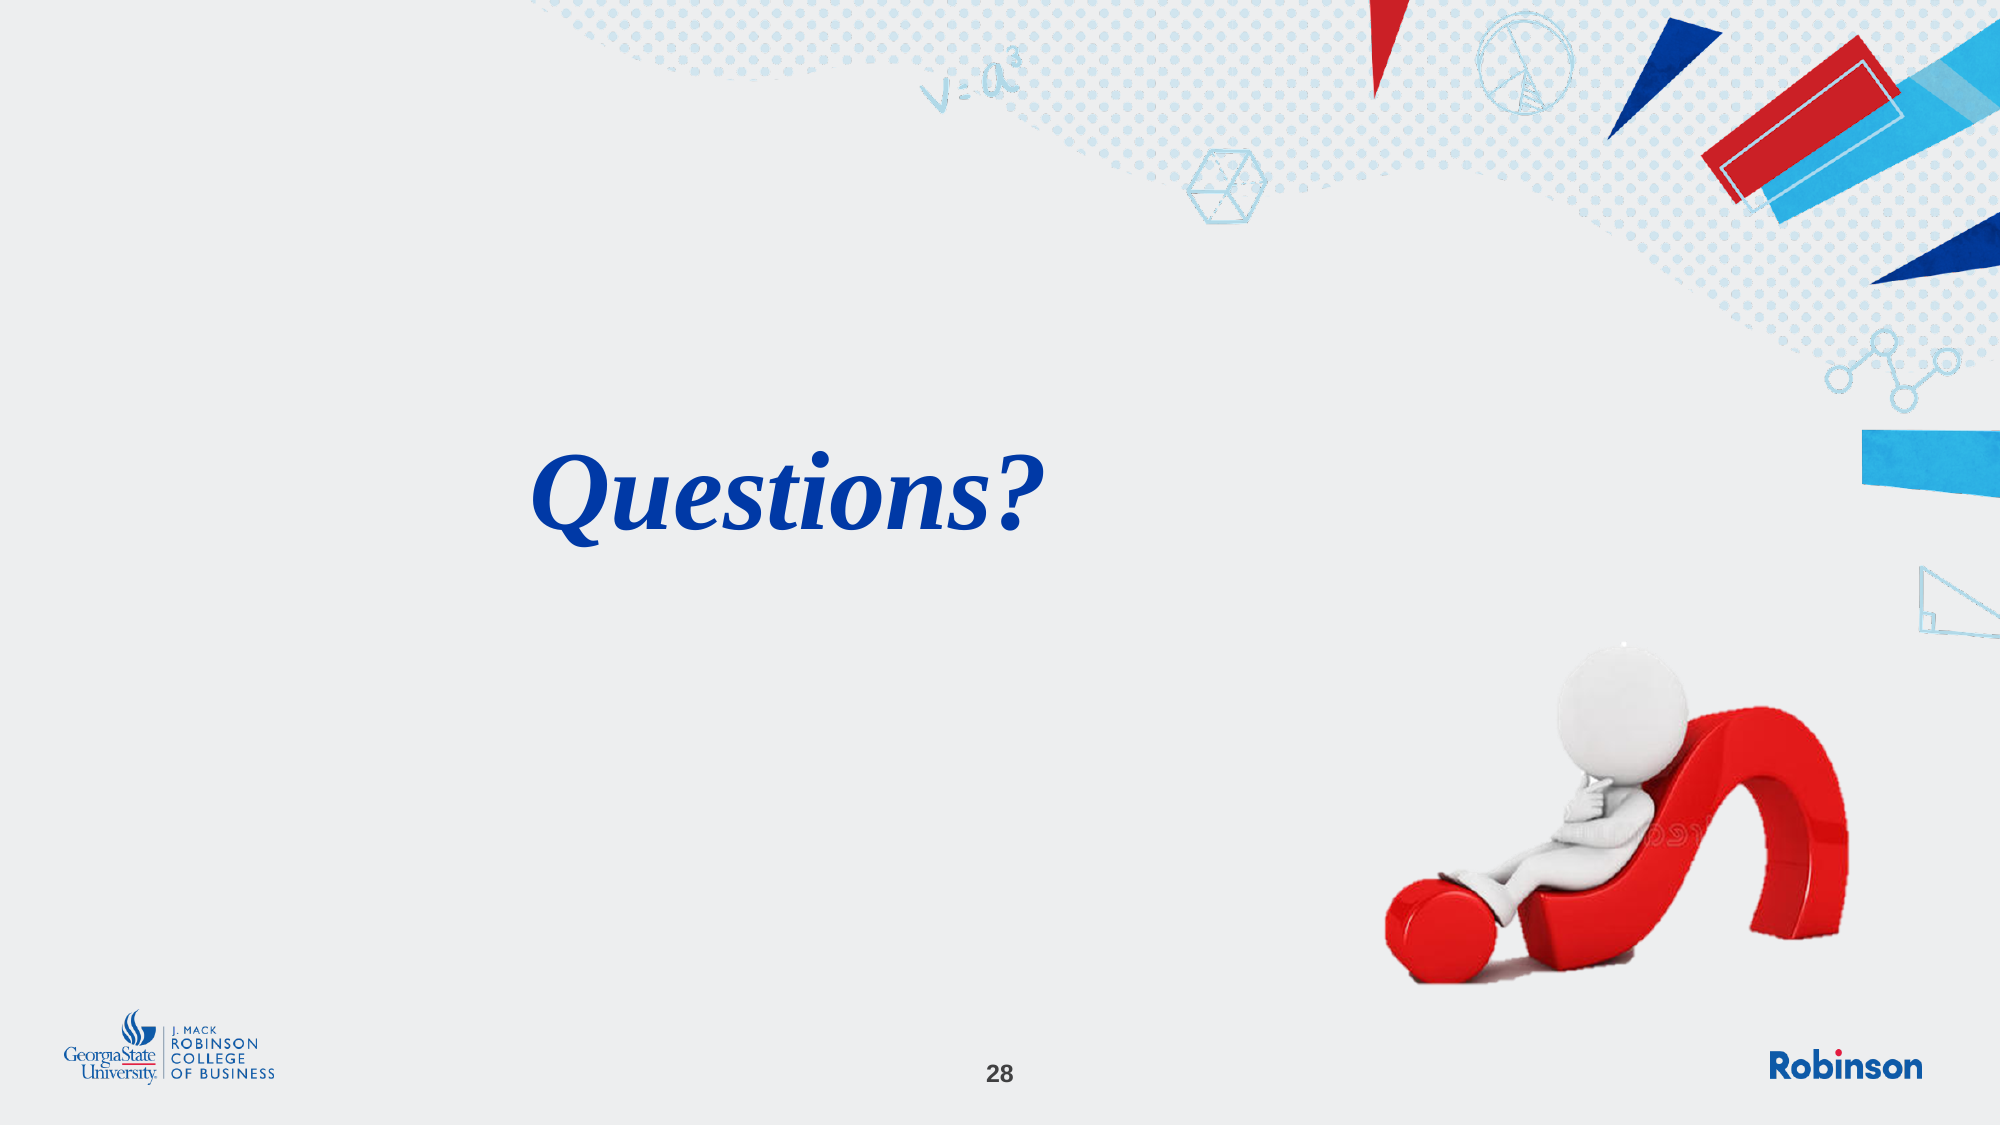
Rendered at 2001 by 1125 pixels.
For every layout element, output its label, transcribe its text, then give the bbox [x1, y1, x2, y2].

text_box Questions? [529, 417, 1092, 615]
picture [0, 0, 2000, 1125]
slide_number 28 [774, 1042, 1225, 1103]
